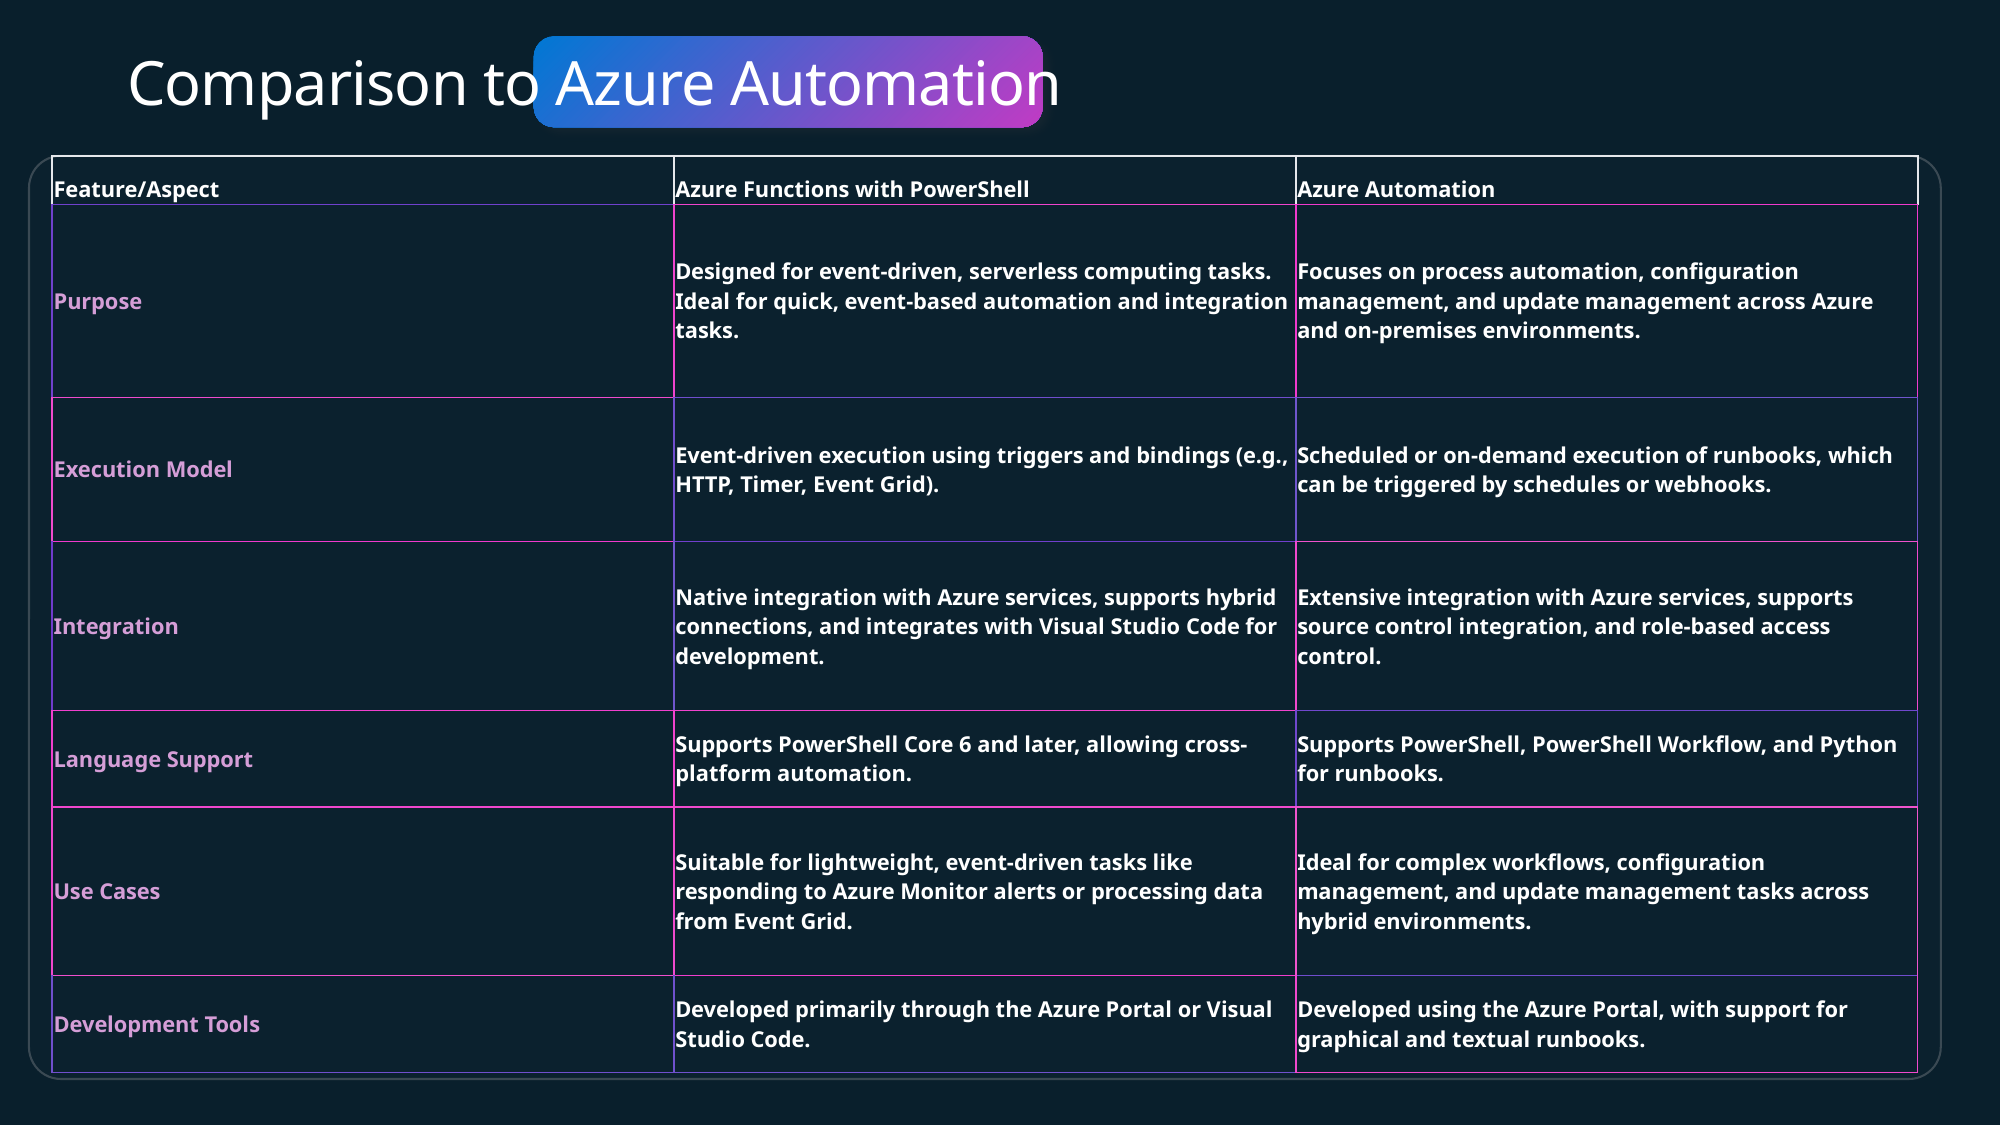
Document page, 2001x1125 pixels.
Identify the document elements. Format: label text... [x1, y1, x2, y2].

table_cell Focuses on process automation, configuration management, and update management across Azure and on-premises environments. [1297, 205, 1917, 397]
text_box [538, 36, 1038, 44]
table_cell Native integration with Azure services, supports hybrid connections, and integrates with Visual Studio Code for development. [675, 542, 1295, 710]
table_cell Scheduled or on-demand execution of runbooks, which can be triggered by schedules or webhooks. [1297, 398, 1917, 541]
table_cell Event-driven execution using triggers and bindings (e.g., HTTP, Timer, Event Grid). [675, 398, 1295, 541]
table_cell Supports PowerShell, PowerShell Workflow, and Python for runbooks. [1297, 711, 1917, 806]
table_cell Language Support [53, 711, 673, 806]
table_header Azure Functions with PowerShell [675, 157, 1295, 204]
table_cell Development Tools [53, 976, 673, 1072]
table_cell Purpose [53, 205, 673, 397]
text_box [28, 156, 1942, 1080]
table_header Azure Automation [1297, 157, 1917, 204]
table_cell Supports PowerShell Core 6 and later, allowing cross-platform automation. [675, 711, 1295, 806]
title Comparison to Azure Automation [127, 44, 1599, 119]
table_cell Developed primarily through the Azure Portal or Visual Studio Code. [675, 976, 1295, 1072]
table_cell Suitable for lightweight, event-driven tasks like responding to Azure Monitor alerts or processing data from Event Grid. [675, 808, 1295, 975]
text_box [537, 119, 1039, 128]
table_cell Designed for event-driven, serverless computing tasks. Ideal for quick, event-based automation and integration tasks. [675, 205, 1295, 397]
table_cell Integration [53, 542, 673, 710]
table_cell Ideal for complex workflows, configuration management, and update management tasks across hybrid environments. [1297, 808, 1917, 975]
table_header Feature/Aspect [53, 157, 673, 204]
table_cell Developed using the Azure Portal, with support for graphical and textual runbooks. [1297, 976, 1917, 1072]
table_cell Extensive integration with Azure services, supports source control integration, and role-based access control. [1297, 542, 1917, 710]
table_cell Use Cases [53, 808, 673, 975]
table_cell Execution Model [53, 398, 673, 541]
